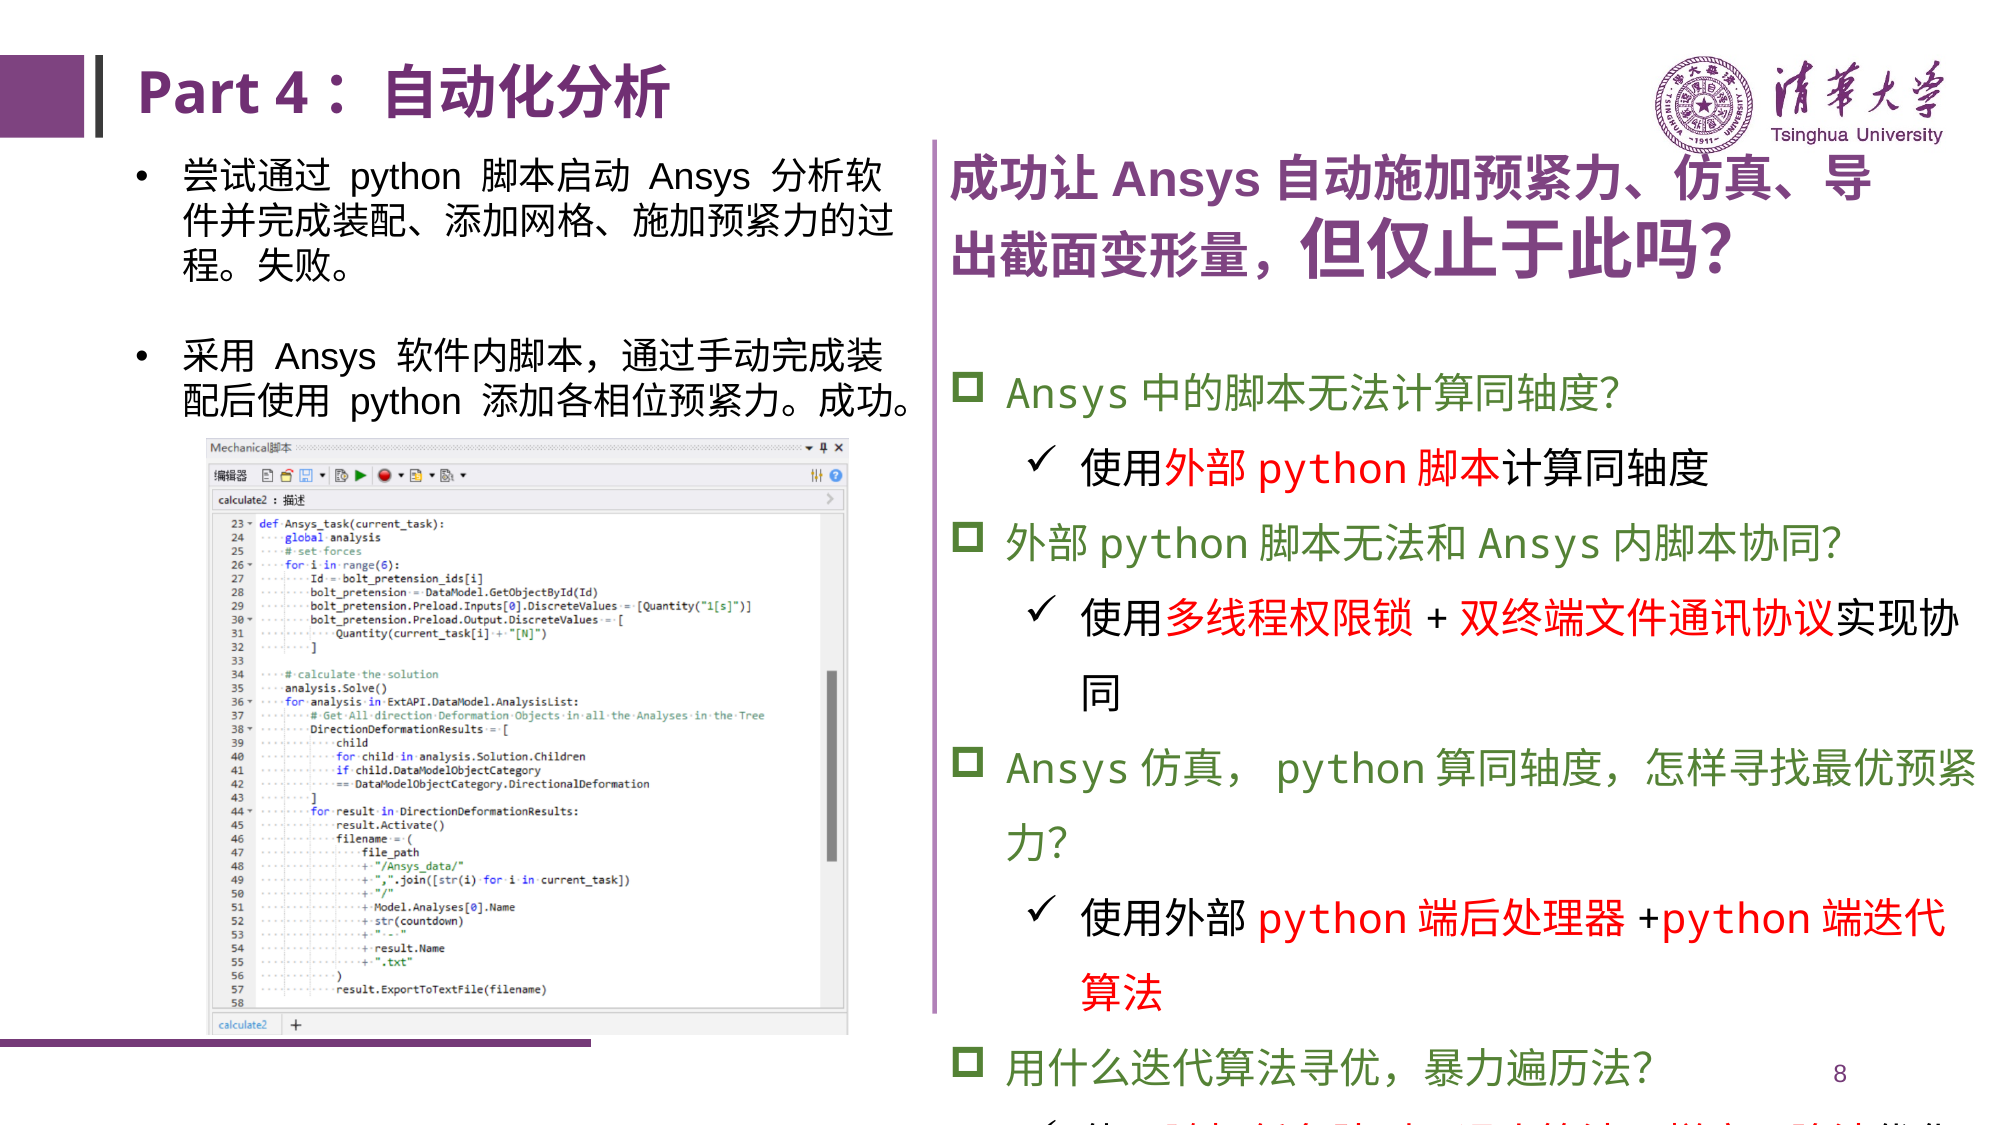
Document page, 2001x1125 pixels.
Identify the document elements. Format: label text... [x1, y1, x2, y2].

title Part 4：自动化分析 [106, 49, 1832, 140]
text_box Ansys中的脚本无法计算同轴度？ 使用外部python脚本计算同轴度 外部python脚本无法和Ansys内脚本协同？ 使用多线程权限锁+双终端文件通讯协议实现协同 Ansys仿真，python算同轴度，怎样寻找最优预紧力？ 使用外部python端后处理器+python端迭代算法 用什么迭代算法寻优，暴力遍历法？ 使用随机任务队列、退火算法、梯度下降法优化 [934, 334, 2000, 1125]
picture [1645, 42, 1964, 158]
picture [206, 438, 849, 1035]
text_box 成功让Ansys自动施加预紧力、仿真、导出截面变形量，但仅止于此吗？ [935, 139, 1912, 295]
text_box 尝试通过 python 脚本启动 Ansys 分析软件并完成装配、添加网格、施加预紧力的过程。失败。 采用 Ansys 软件内脚本，通过手动完成装配后使用 python 添加各相位预紧力。成功。 [120, 145, 932, 430]
